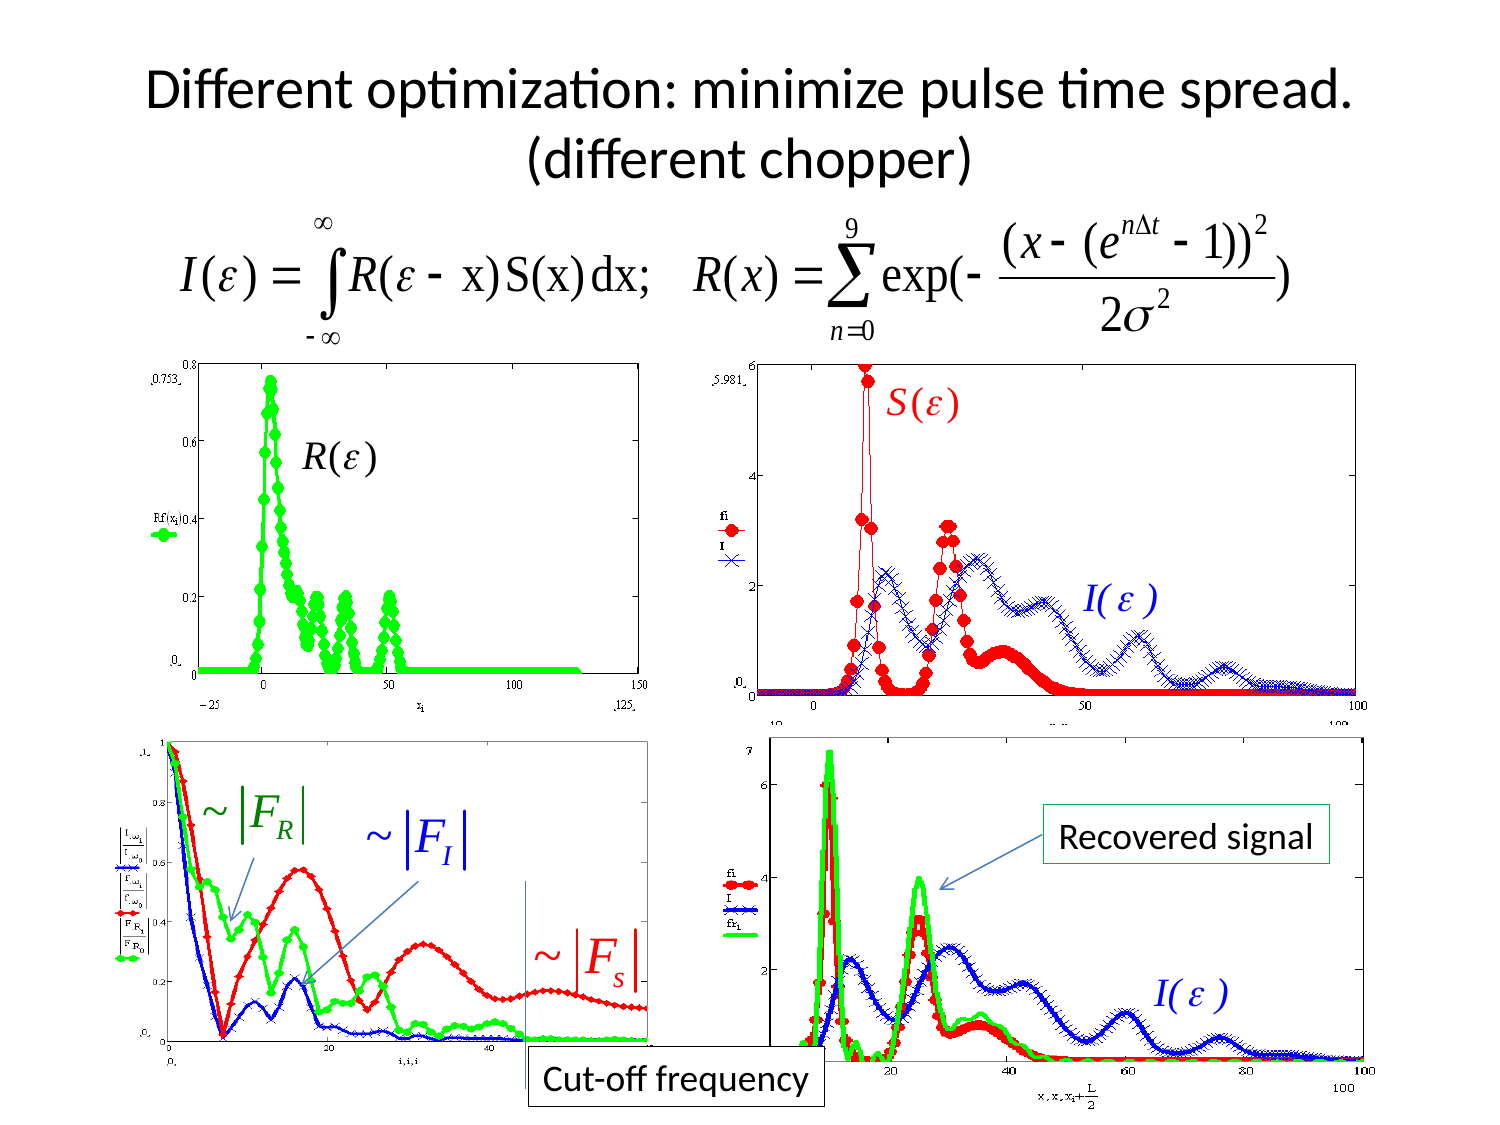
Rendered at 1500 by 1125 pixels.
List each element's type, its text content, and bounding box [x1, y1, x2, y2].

text_box Cut-off frequency [528, 1046, 714, 1107]
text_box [358, 798, 479, 882]
picture [111, 732, 661, 1071]
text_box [294, 432, 386, 487]
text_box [1075, 573, 1164, 629]
picture [147, 349, 656, 723]
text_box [300, 881, 419, 986]
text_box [879, 378, 968, 433]
title Different optimization: minimize pulse time spread. (different chopper) [75, 45, 1425, 197]
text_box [530, 916, 648, 1005]
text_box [229, 857, 255, 922]
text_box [938, 834, 1043, 890]
picture [708, 350, 1389, 1118]
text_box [1146, 969, 1235, 1024]
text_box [194, 774, 316, 856]
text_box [170, 199, 1303, 357]
